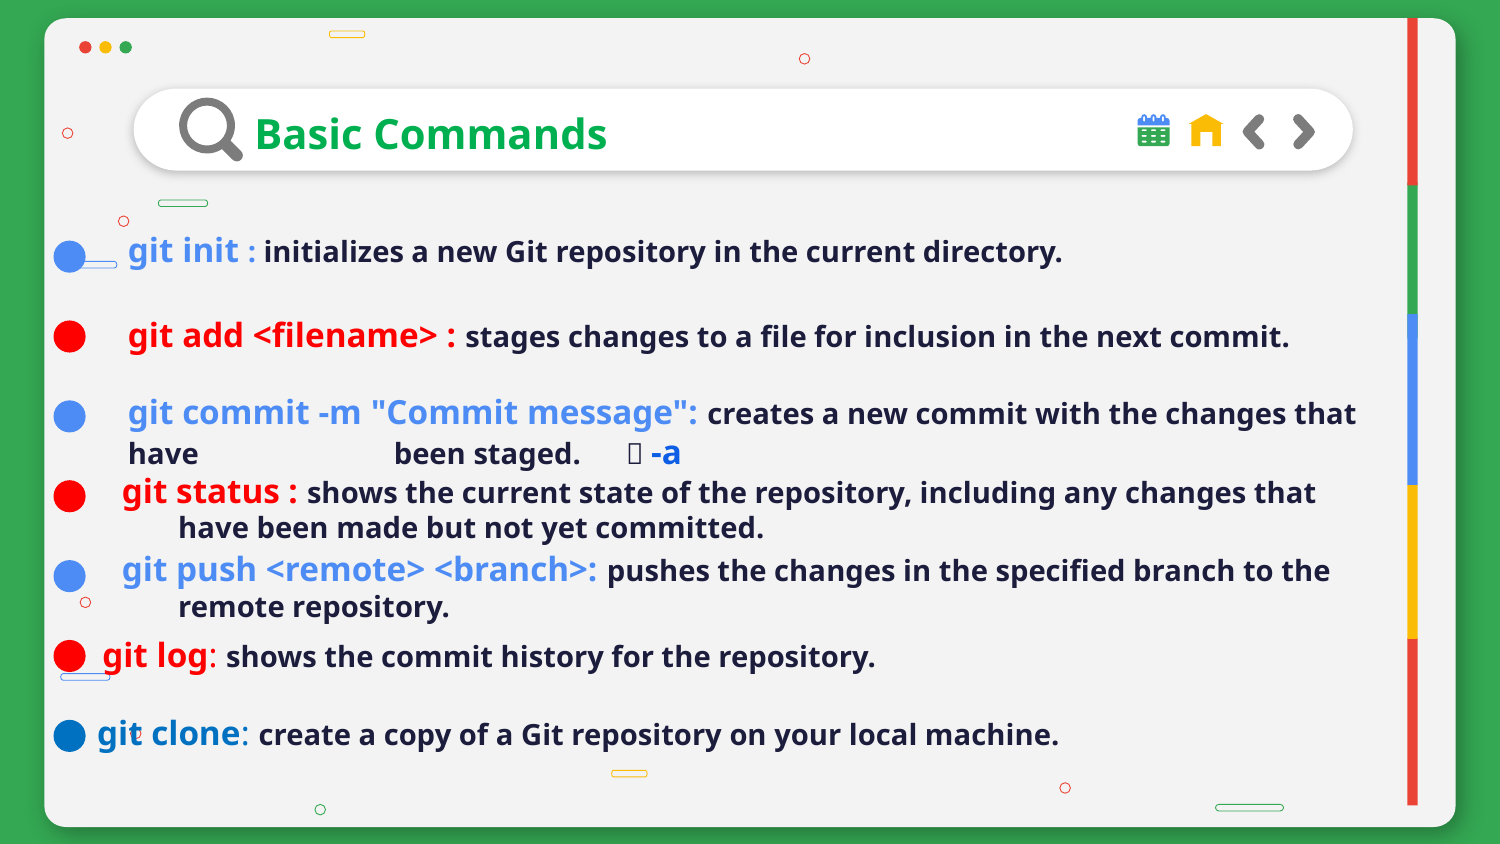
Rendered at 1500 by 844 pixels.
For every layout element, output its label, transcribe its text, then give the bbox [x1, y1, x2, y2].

text_box [1407, 18, 1418, 186]
subtitle git log: shows the commit history for the repository. [0, 624, 987, 684]
text_box [53, 639, 86, 673]
subtitle git add <filename> : stages changes to a file for inclusion in the next commit. [112, 304, 1381, 364]
subtitle git push <remote> <branch>: pushes the changes in the specified branch to the remote repository. [88, 556, 1356, 616]
subtitle git clone: create a copy of a Git repository on your local machine. [18, 703, 1121, 762]
text_box [53, 320, 86, 353]
text_box [53, 719, 86, 752]
text_box [1407, 639, 1418, 806]
text_box [53, 240, 86, 273]
text_box [1242, 114, 1265, 150]
text_box [1188, 114, 1224, 147]
text_box [1407, 314, 1418, 485]
title Basic Commands [239, 93, 1303, 172]
text_box [53, 480, 86, 513]
text_box [53, 560, 86, 593]
subtitle git init : initializes a new Git repository in the current directory. [112, 220, 1381, 279]
text_box [1407, 485, 1418, 639]
text_box [53, 400, 86, 433]
text_box [1407, 186, 1418, 314]
subtitle git status : shows the current state of the repository, including any changes that have been made but not yet committed. [88, 478, 1356, 537]
text_box [1293, 114, 1315, 150]
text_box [1137, 113, 1170, 147]
subtitle git commit -m "Commit message": creates a new commit with the changes that have been staged.  -a [112, 401, 1381, 461]
